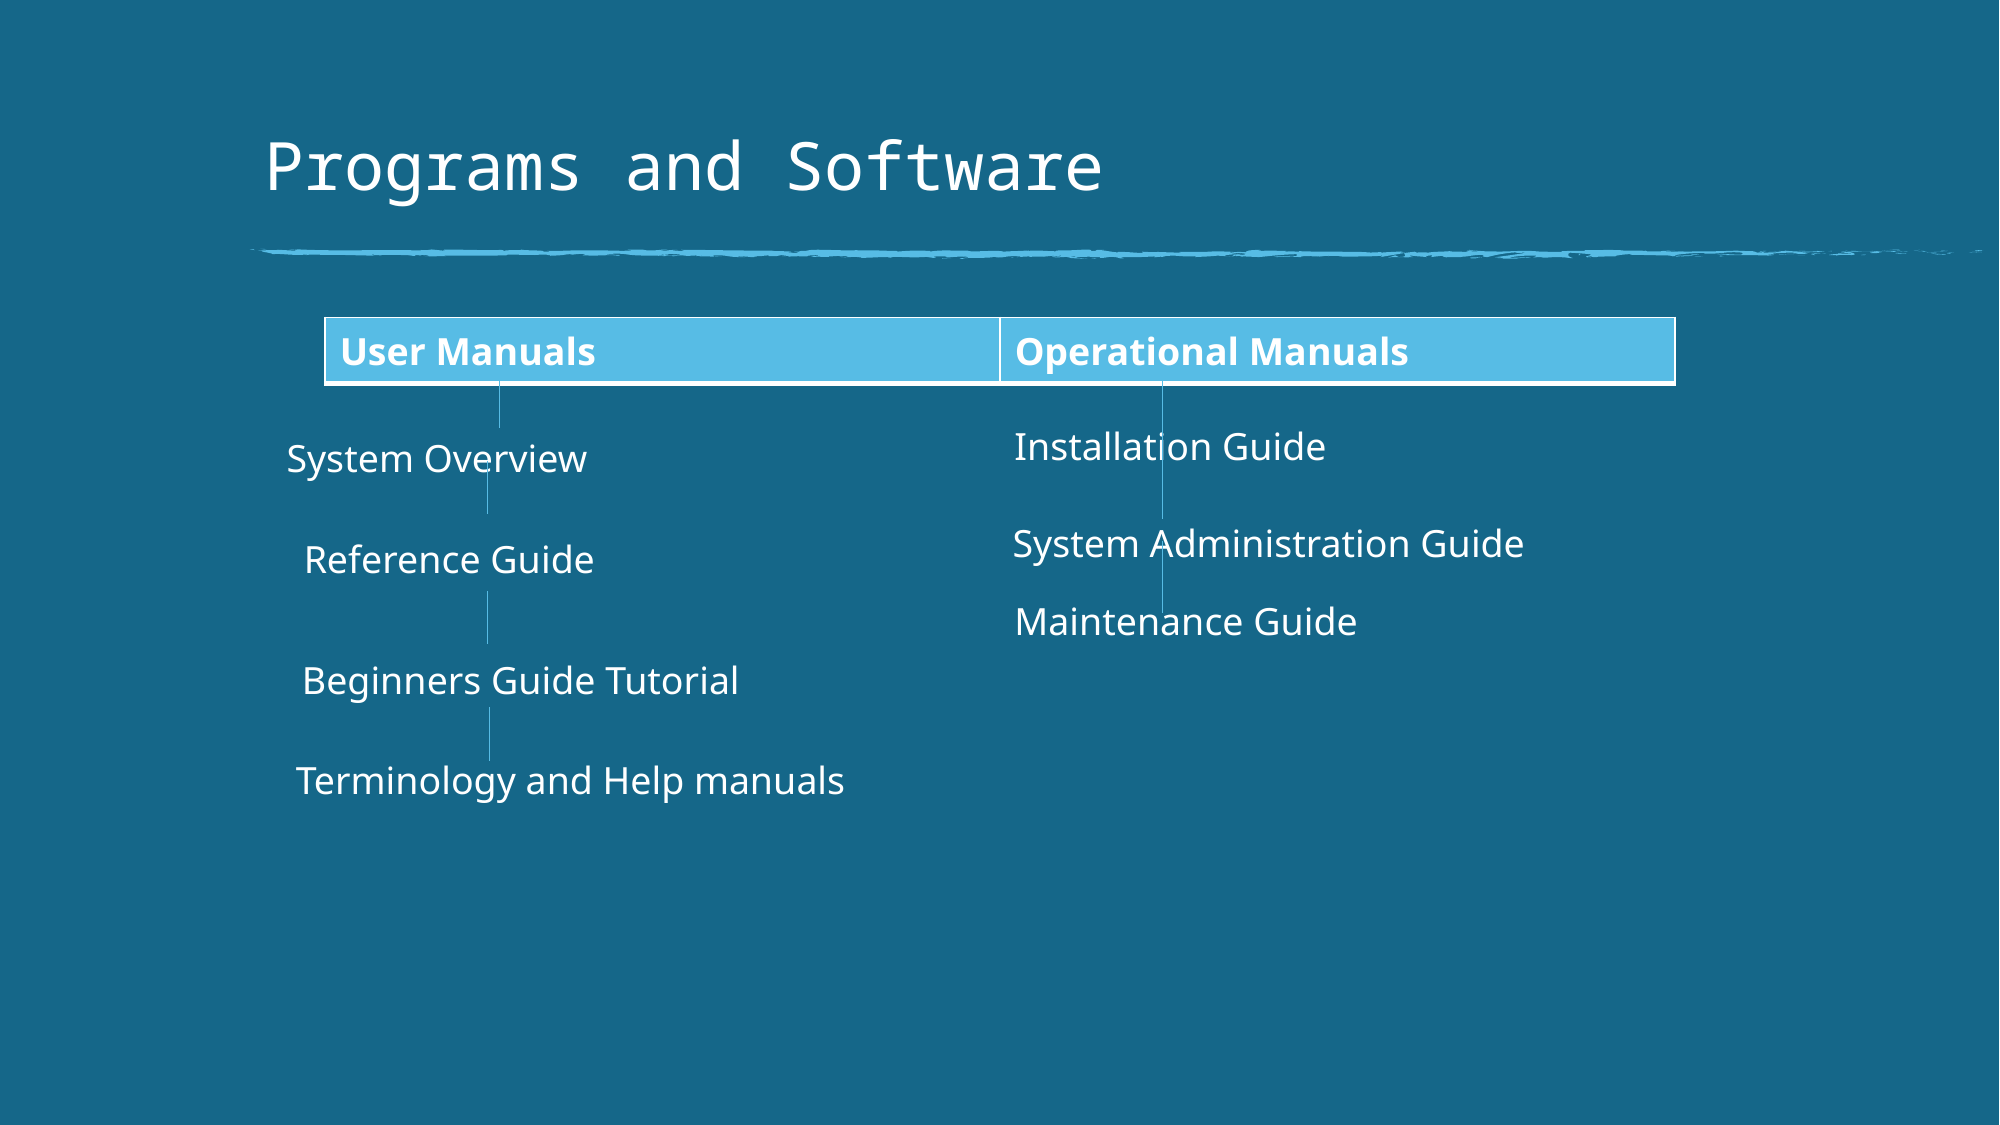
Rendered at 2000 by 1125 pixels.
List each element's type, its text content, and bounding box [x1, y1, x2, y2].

text_box Terminology and Help manuals [281, 749, 869, 810]
text_box System Overview [271, 428, 860, 488]
table_header Operational Manuals [1001, 318, 1674, 381]
text_box Installation Guide [999, 415, 1162, 476]
text_box Installation Guide [1163, 415, 1588, 476]
table_header User Manuals [326, 318, 999, 381]
text_box Beginners Guide Tutorial [287, 649, 875, 710]
text_box System Administration Guide [997, 512, 1586, 573]
text_box Maintenance Guide [999, 590, 1588, 651]
text_box Reference Guide [289, 528, 877, 589]
title Programs and Software [249, 45, 1750, 213]
